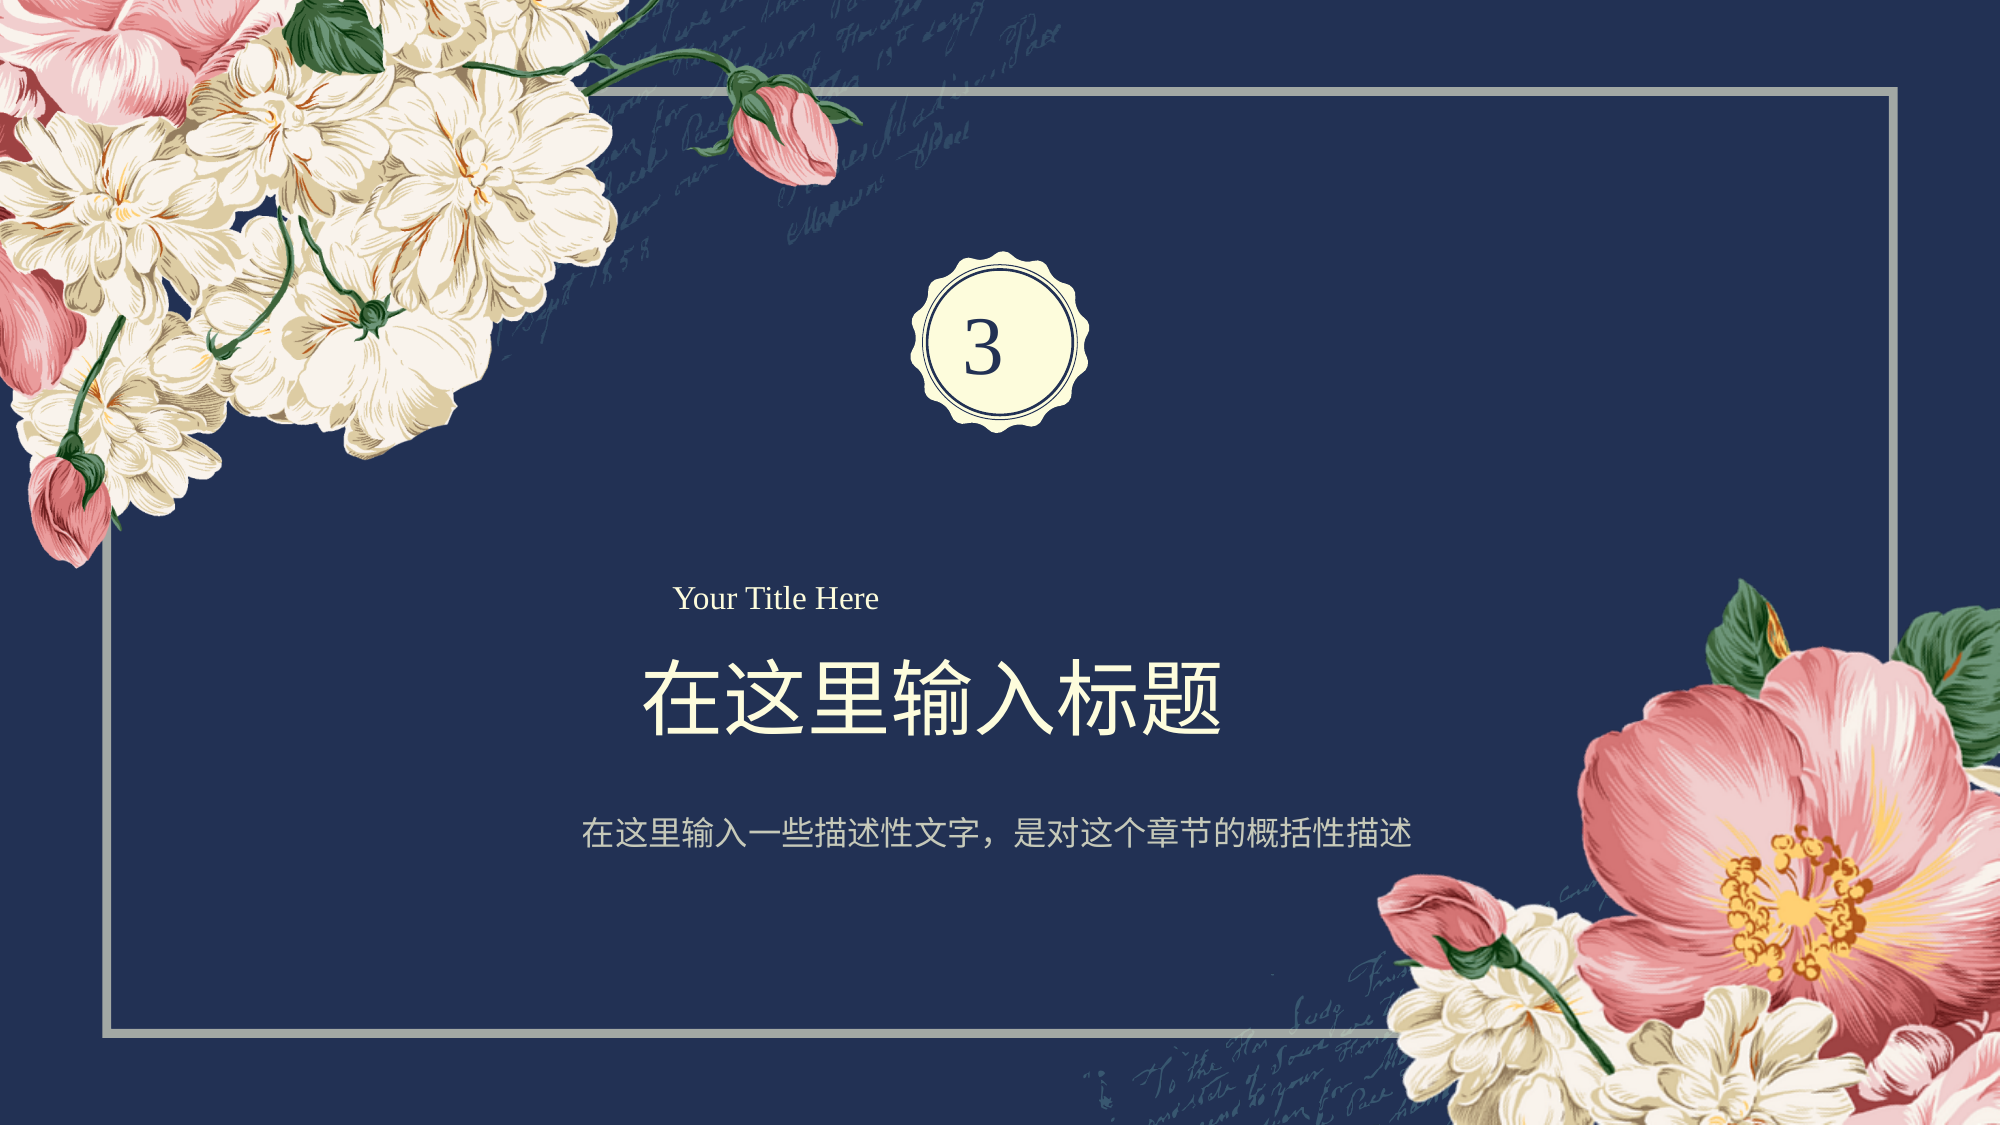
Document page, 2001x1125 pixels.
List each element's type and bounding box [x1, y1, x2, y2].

picture [0, 0, 863, 577]
text_box [560, 569, 1435, 861]
picture [973, 331, 2000, 1125]
text_box [908, 249, 1092, 435]
